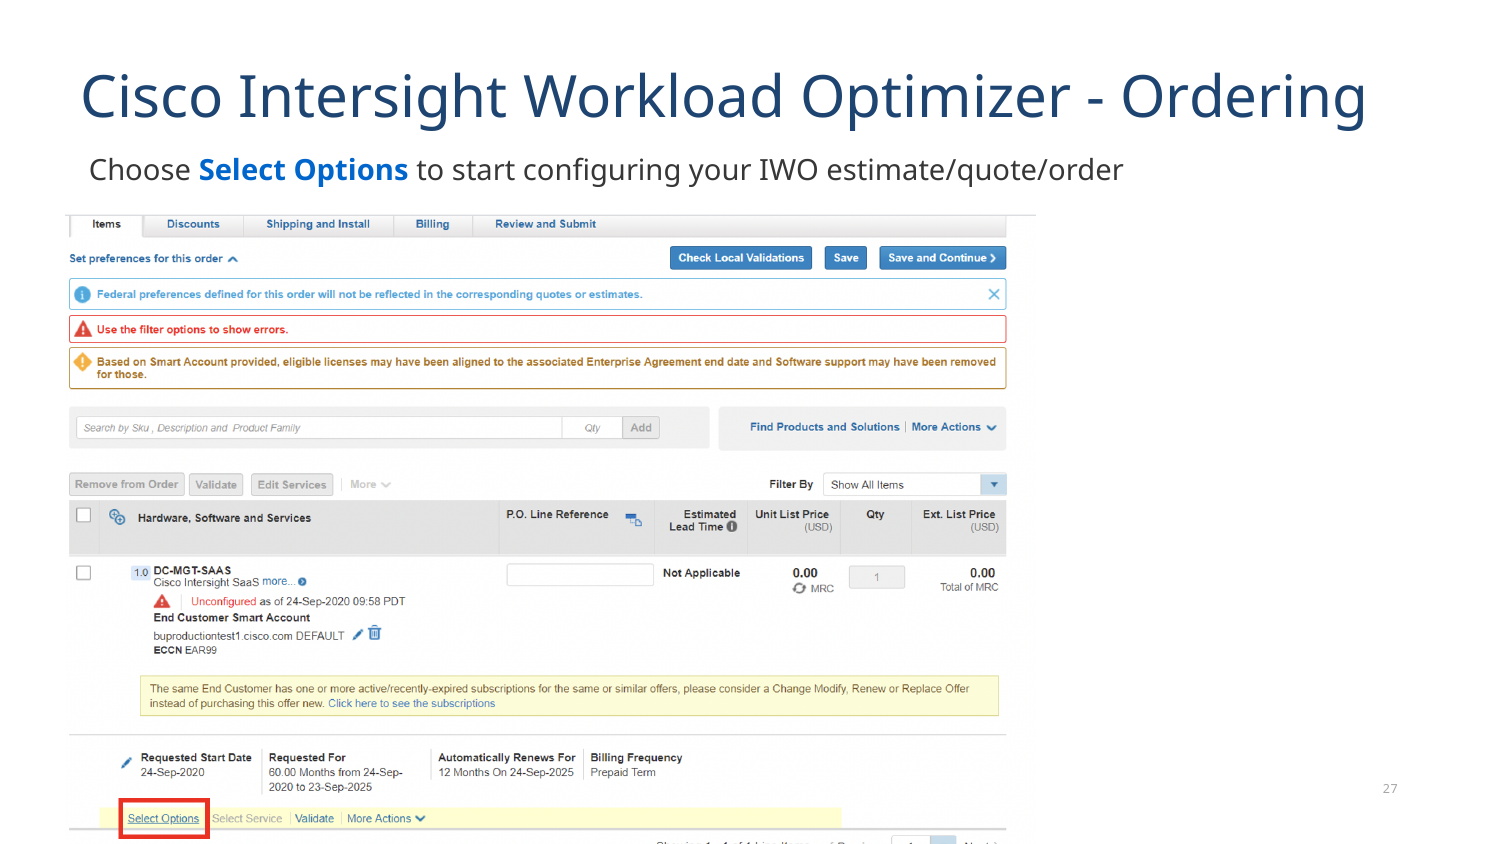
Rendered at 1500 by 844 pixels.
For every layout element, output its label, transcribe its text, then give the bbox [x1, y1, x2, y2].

list Choose Select Options to start configuring your IWO estimate/quote/order [36, 146, 1321, 760]
picture [65, 213, 1037, 844]
title Cisco Intersight Workload Optimizer - Ordering [65, 40, 1435, 161]
